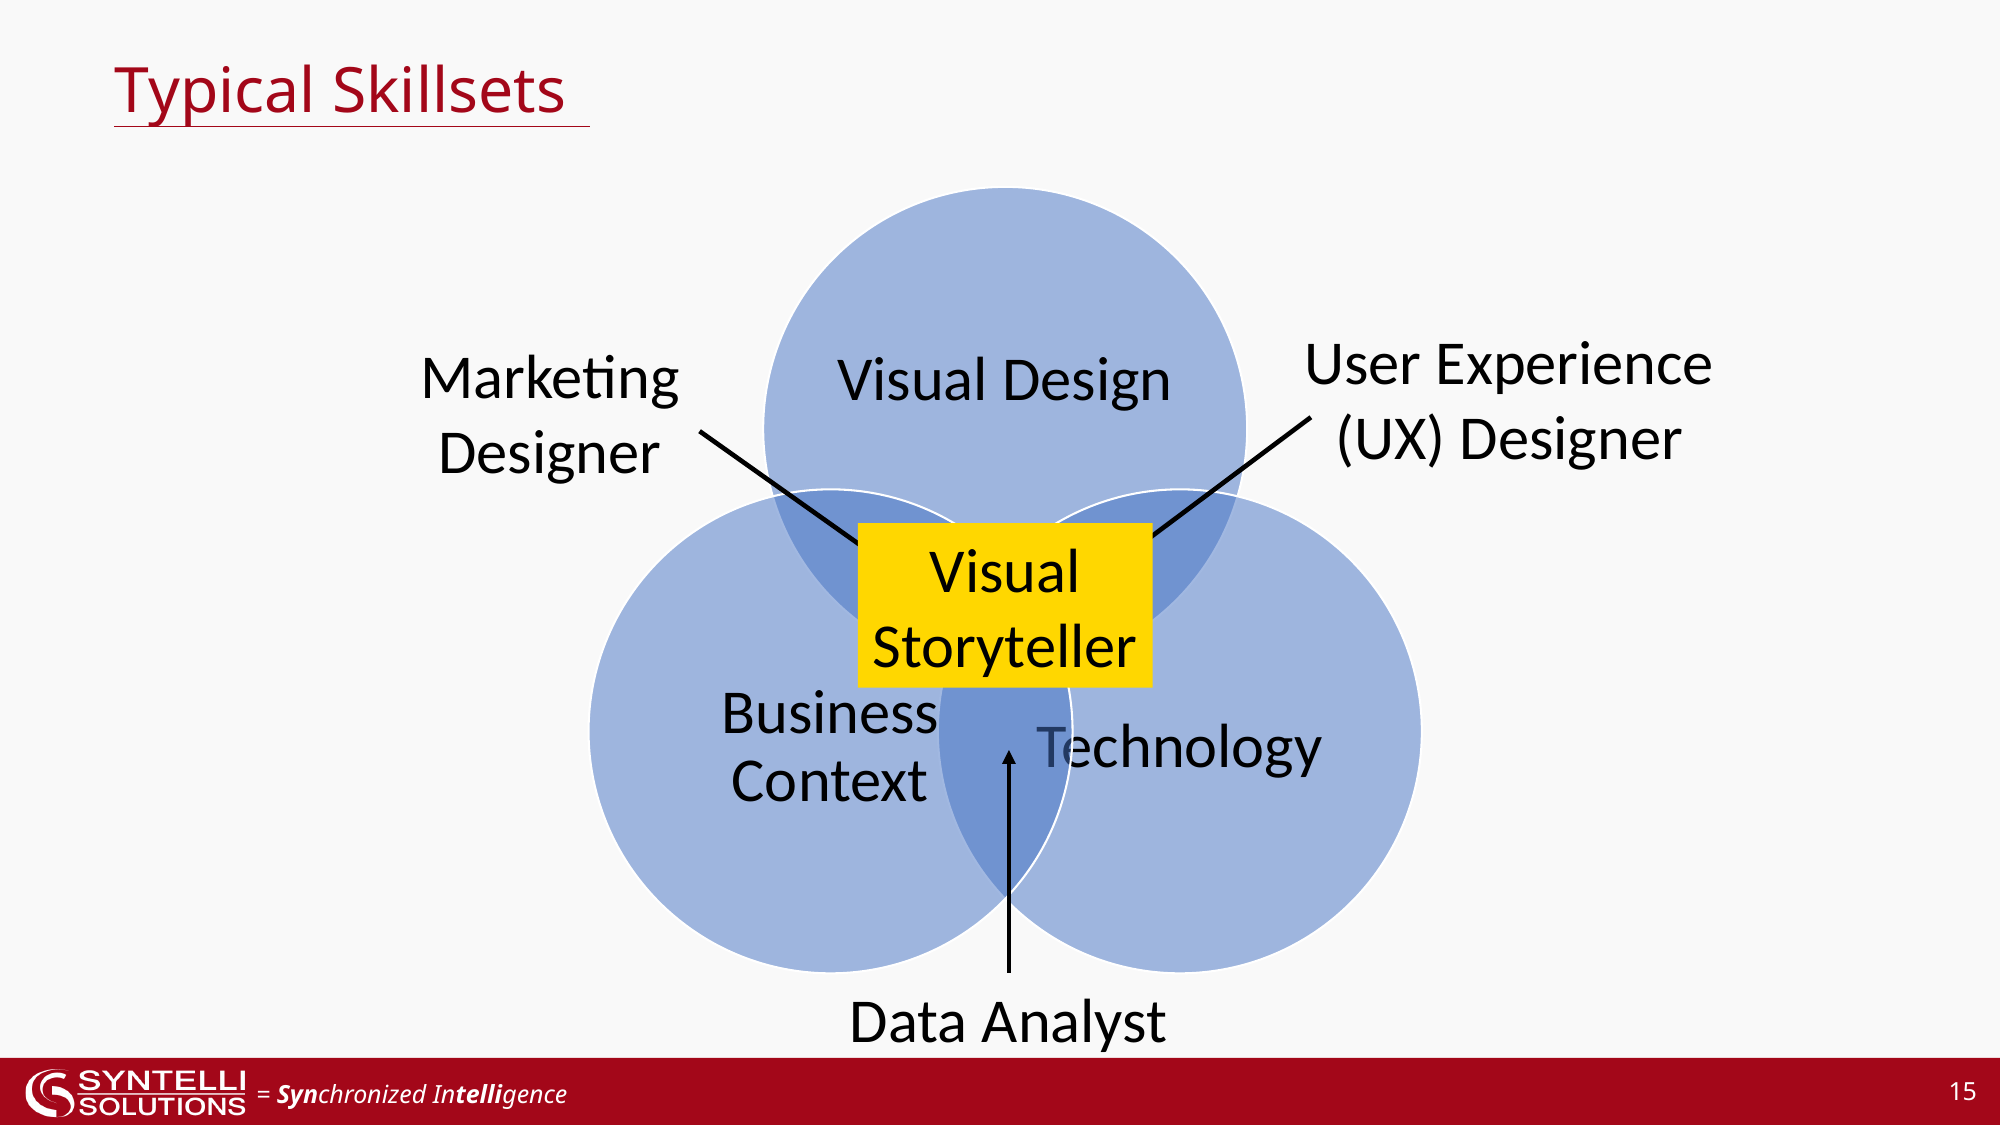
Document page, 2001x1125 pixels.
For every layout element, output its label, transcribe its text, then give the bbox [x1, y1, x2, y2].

slide_number 15 [1829, 1062, 1993, 1122]
text_box Data Analyst [835, 984, 1183, 1063]
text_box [699, 431, 885, 563]
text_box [1116, 417, 1311, 563]
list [36, 176, 1974, 984]
list Typical Skillsets [100, 51, 1825, 127]
picture [25, 1065, 248, 1119]
